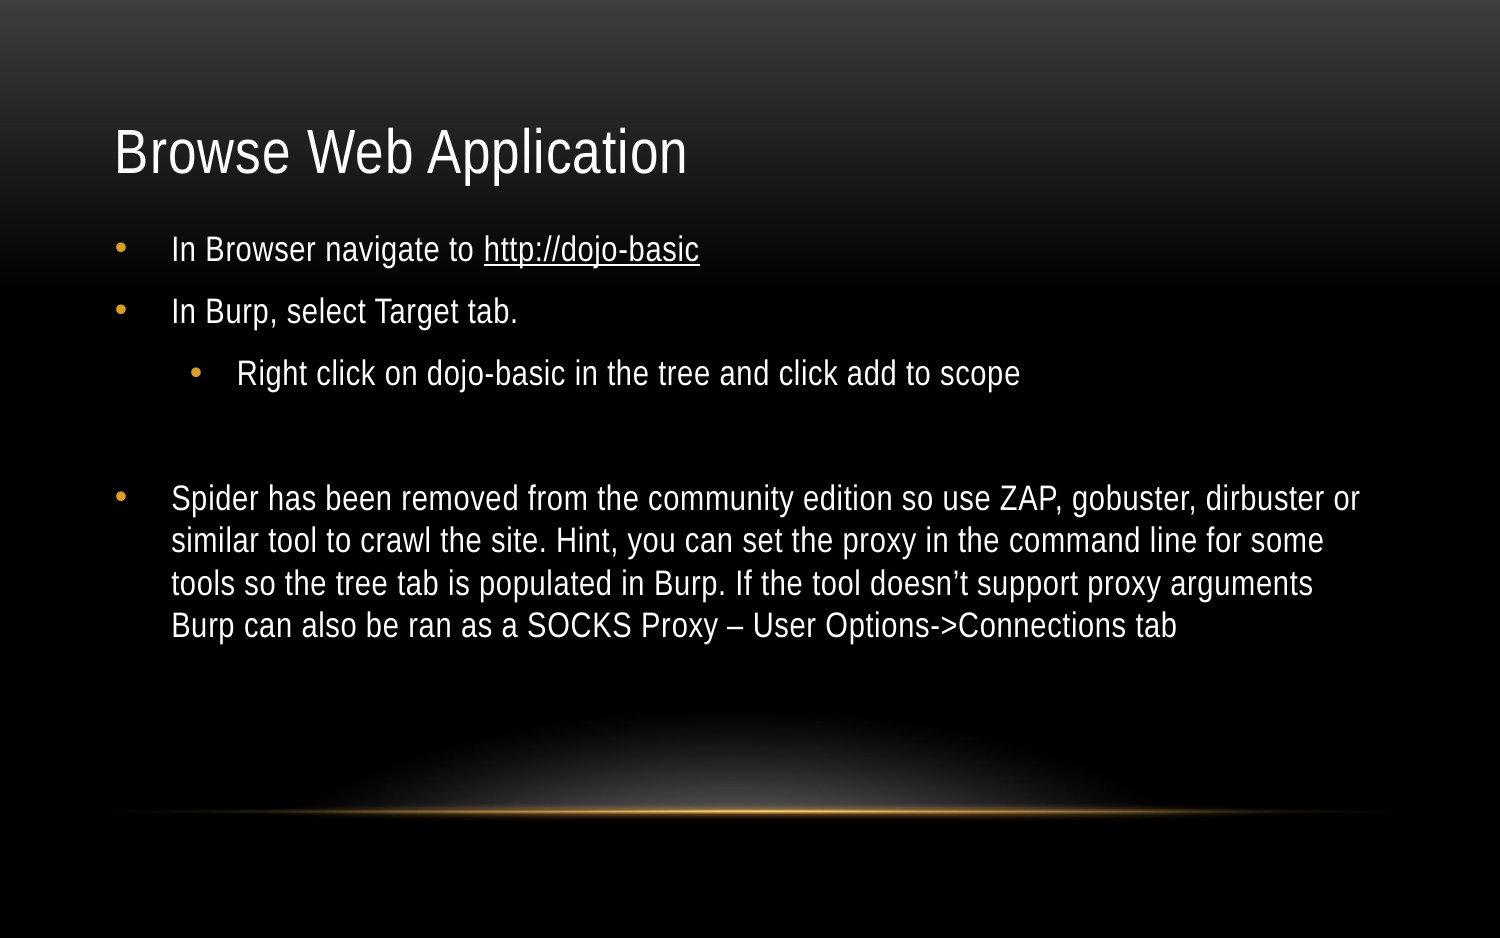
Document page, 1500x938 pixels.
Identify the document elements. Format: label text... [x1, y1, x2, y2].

list In Browser navigate to http://dojo-basic In Burp, select Target tab. Right click on dojo-basic in the tree and click add to scope Spider has been removed from the community edition so use ZAP, gobuster, dirbuster or similar tool to crawl the site. Hint, you can set the proxy in the command line for some tools so the tree tab is populated in Burp. If the tool doesn’t support proxy arguments Burp can also be ran as a SOCKS Proxy – User Options->Connections tab [99, 218, 1400, 782]
picture [0, 0, 1500, 938]
title Browse Web Application [99, 37, 1400, 194]
